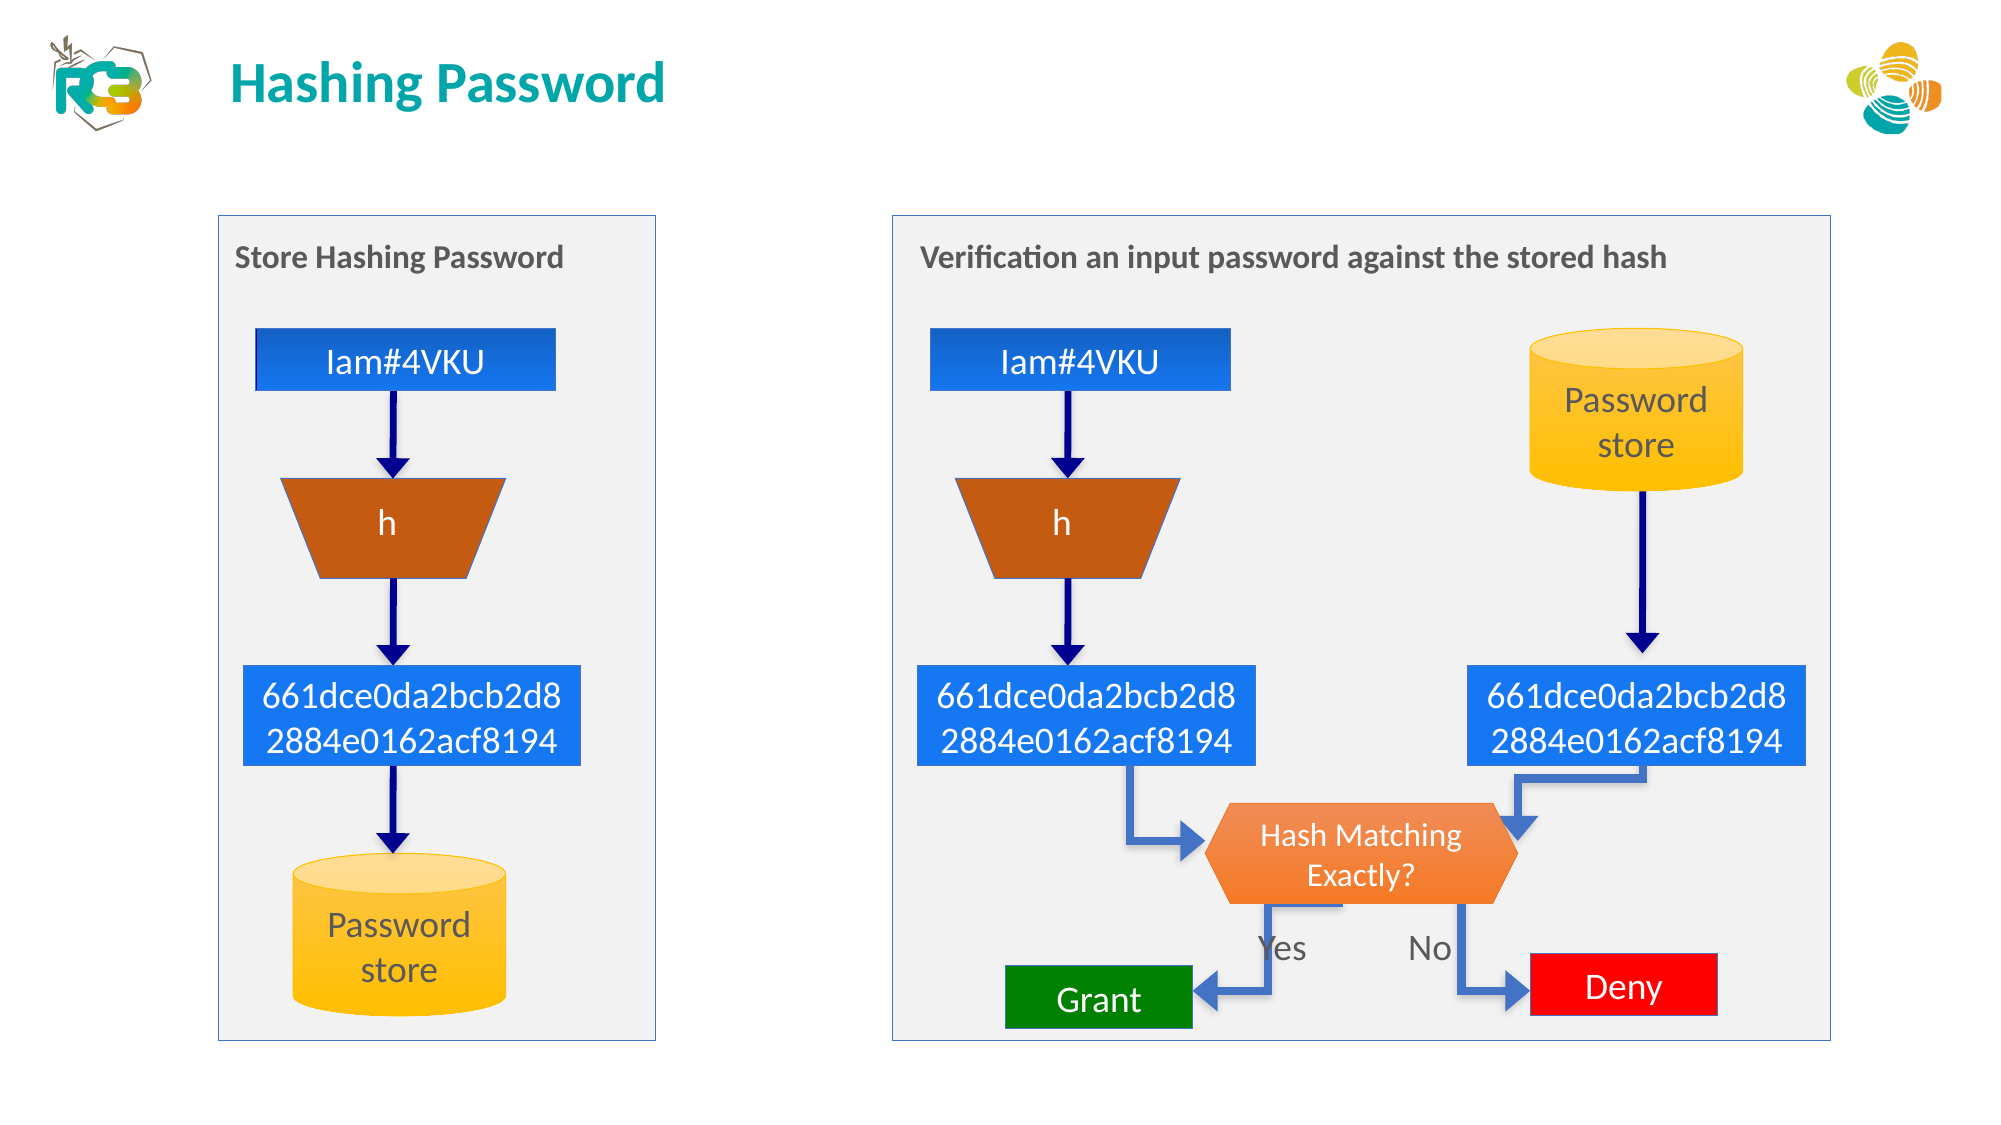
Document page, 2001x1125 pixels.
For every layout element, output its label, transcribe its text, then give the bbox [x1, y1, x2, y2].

picture [50, 32, 152, 134]
list Hashing Password [215, 44, 1828, 137]
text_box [892, 215, 1893, 1041]
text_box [218, 215, 656, 1041]
